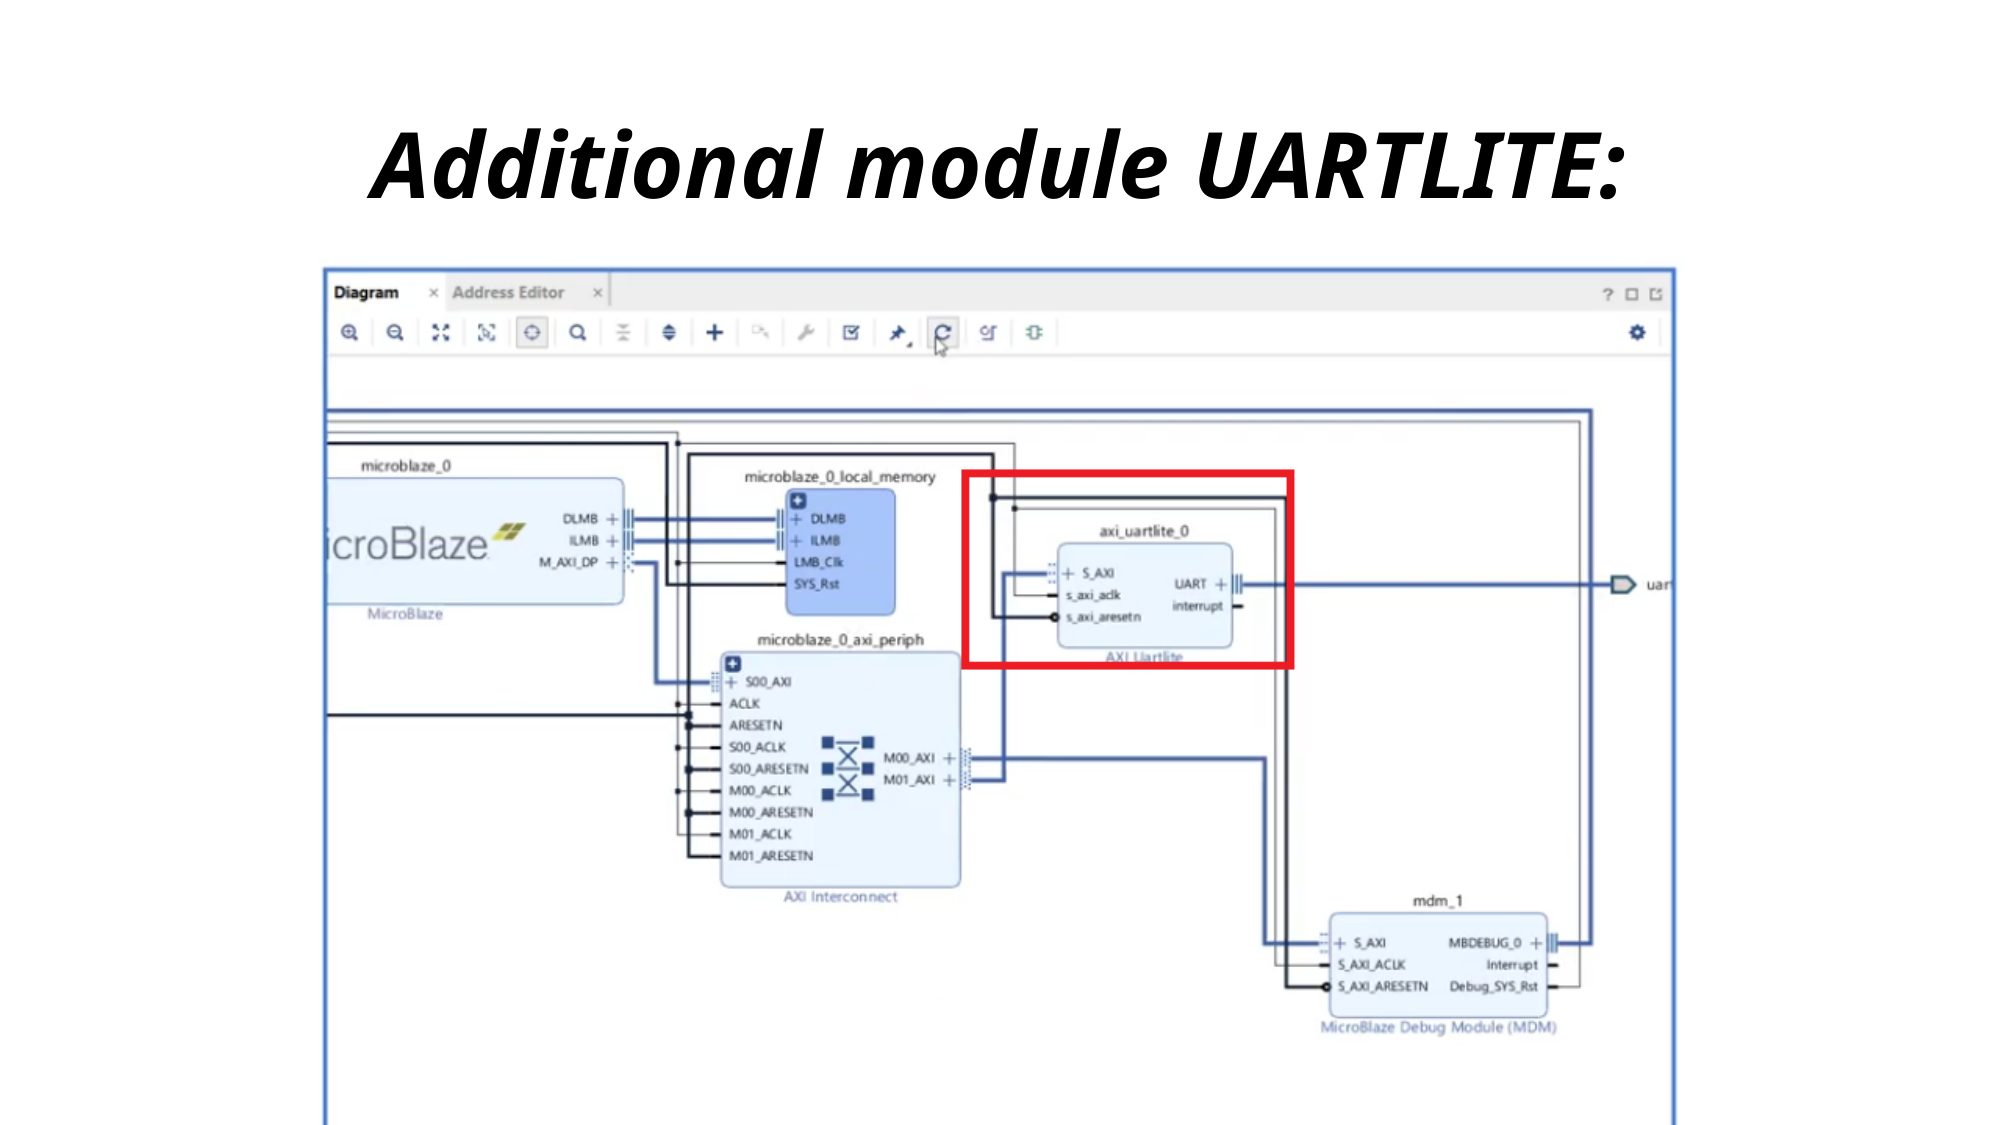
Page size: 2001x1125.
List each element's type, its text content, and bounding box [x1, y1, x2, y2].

picture [316, 257, 1684, 1125]
title Additional module UARTLITE: [137, 59, 1863, 278]
